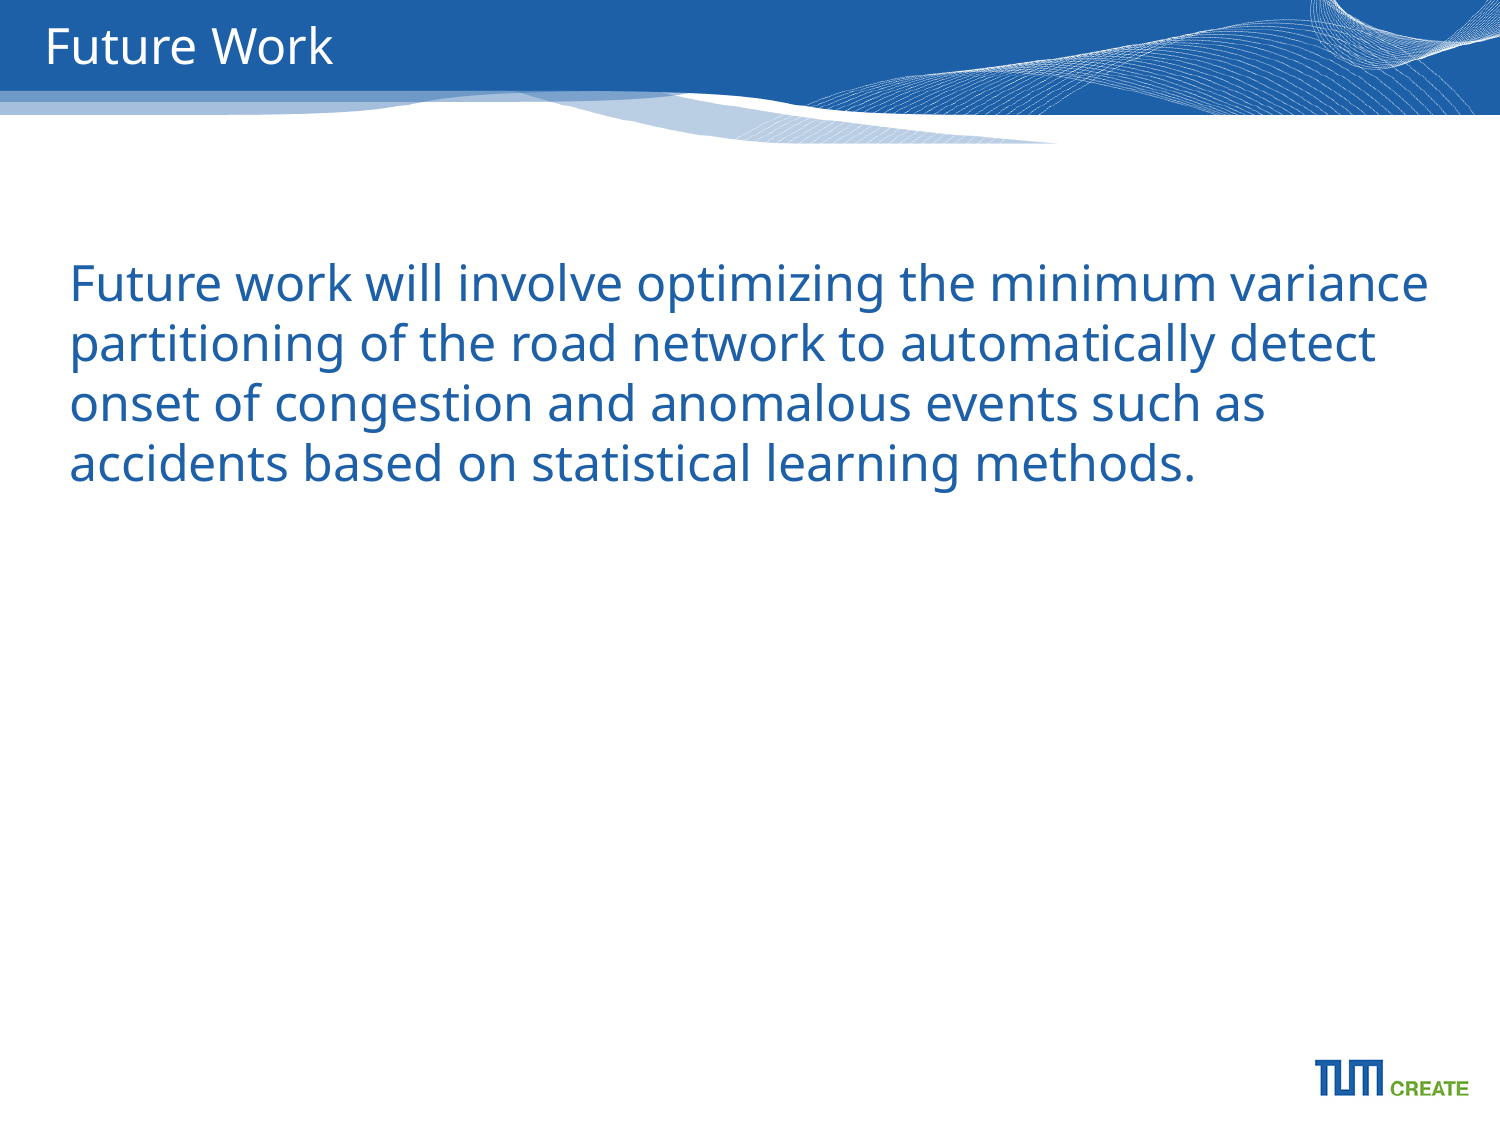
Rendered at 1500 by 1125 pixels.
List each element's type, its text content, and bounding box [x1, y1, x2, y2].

picture [0, 0, 1500, 1125]
text_box Future work will involve optimizing the minimum variance partitioning of the road network to automatically detect onset of congestion and anomalous events such as accidents based on statistical learning methods. [54, 244, 1500, 500]
title Future Work [29, 7, 1380, 79]
